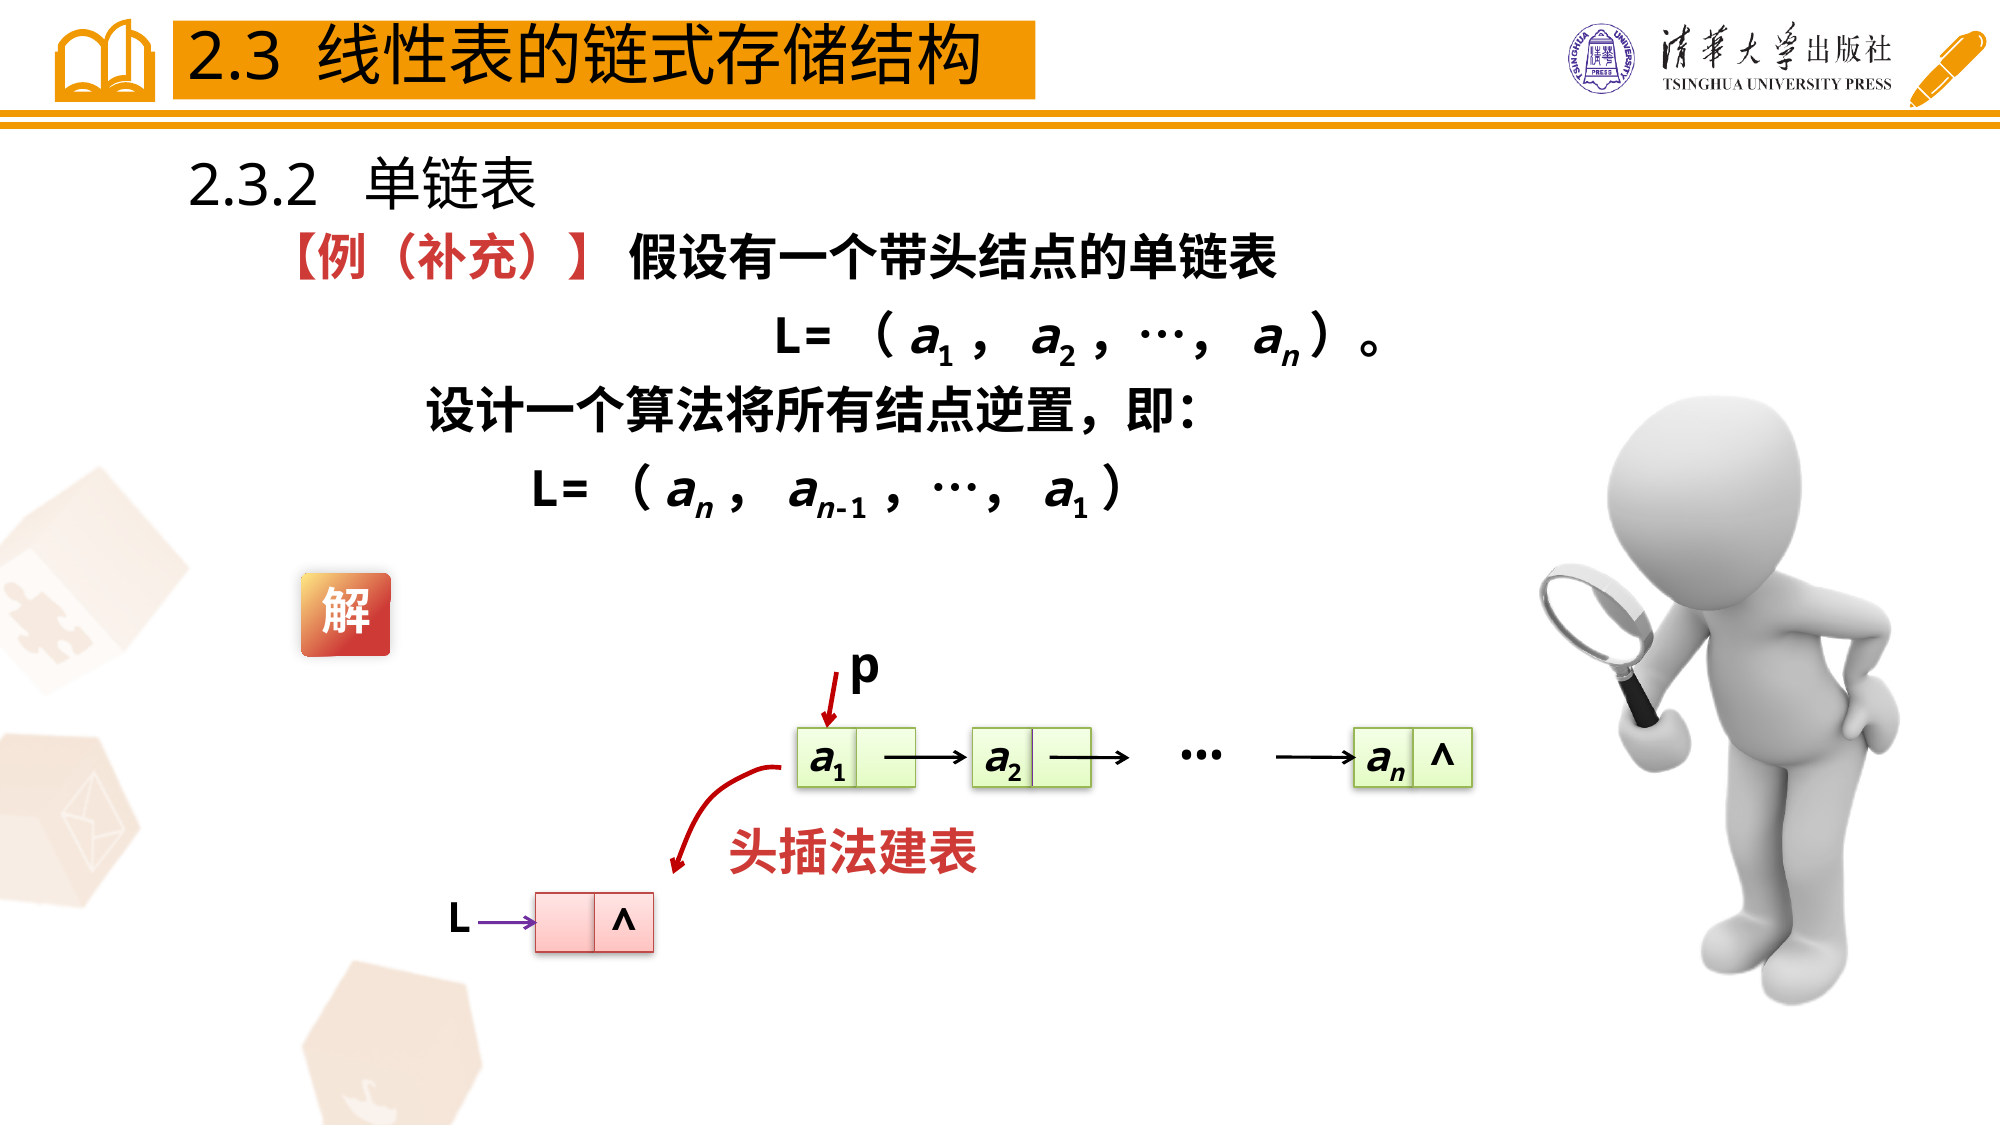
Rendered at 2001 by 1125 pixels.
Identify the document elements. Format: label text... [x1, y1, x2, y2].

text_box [432, 636, 1371, 953]
text_box 2.3 线性表的链式存储结构 [173, 20, 1036, 100]
picture [1936, 78, 1948, 90]
picture [1376, 336, 2000, 1064]
text_box 【例（补充）】 假设有一个带头结点的单链表 L=（a1，a2，…，an）。 设计一个算法将所有结点逆置，即： L=（an，an-1，…，a1） [218, 229, 1551, 525]
text_box 2.3.2 单链表 [173, 153, 599, 225]
picture [1531, 0, 1973, 149]
text_box 解 [301, 573, 391, 657]
